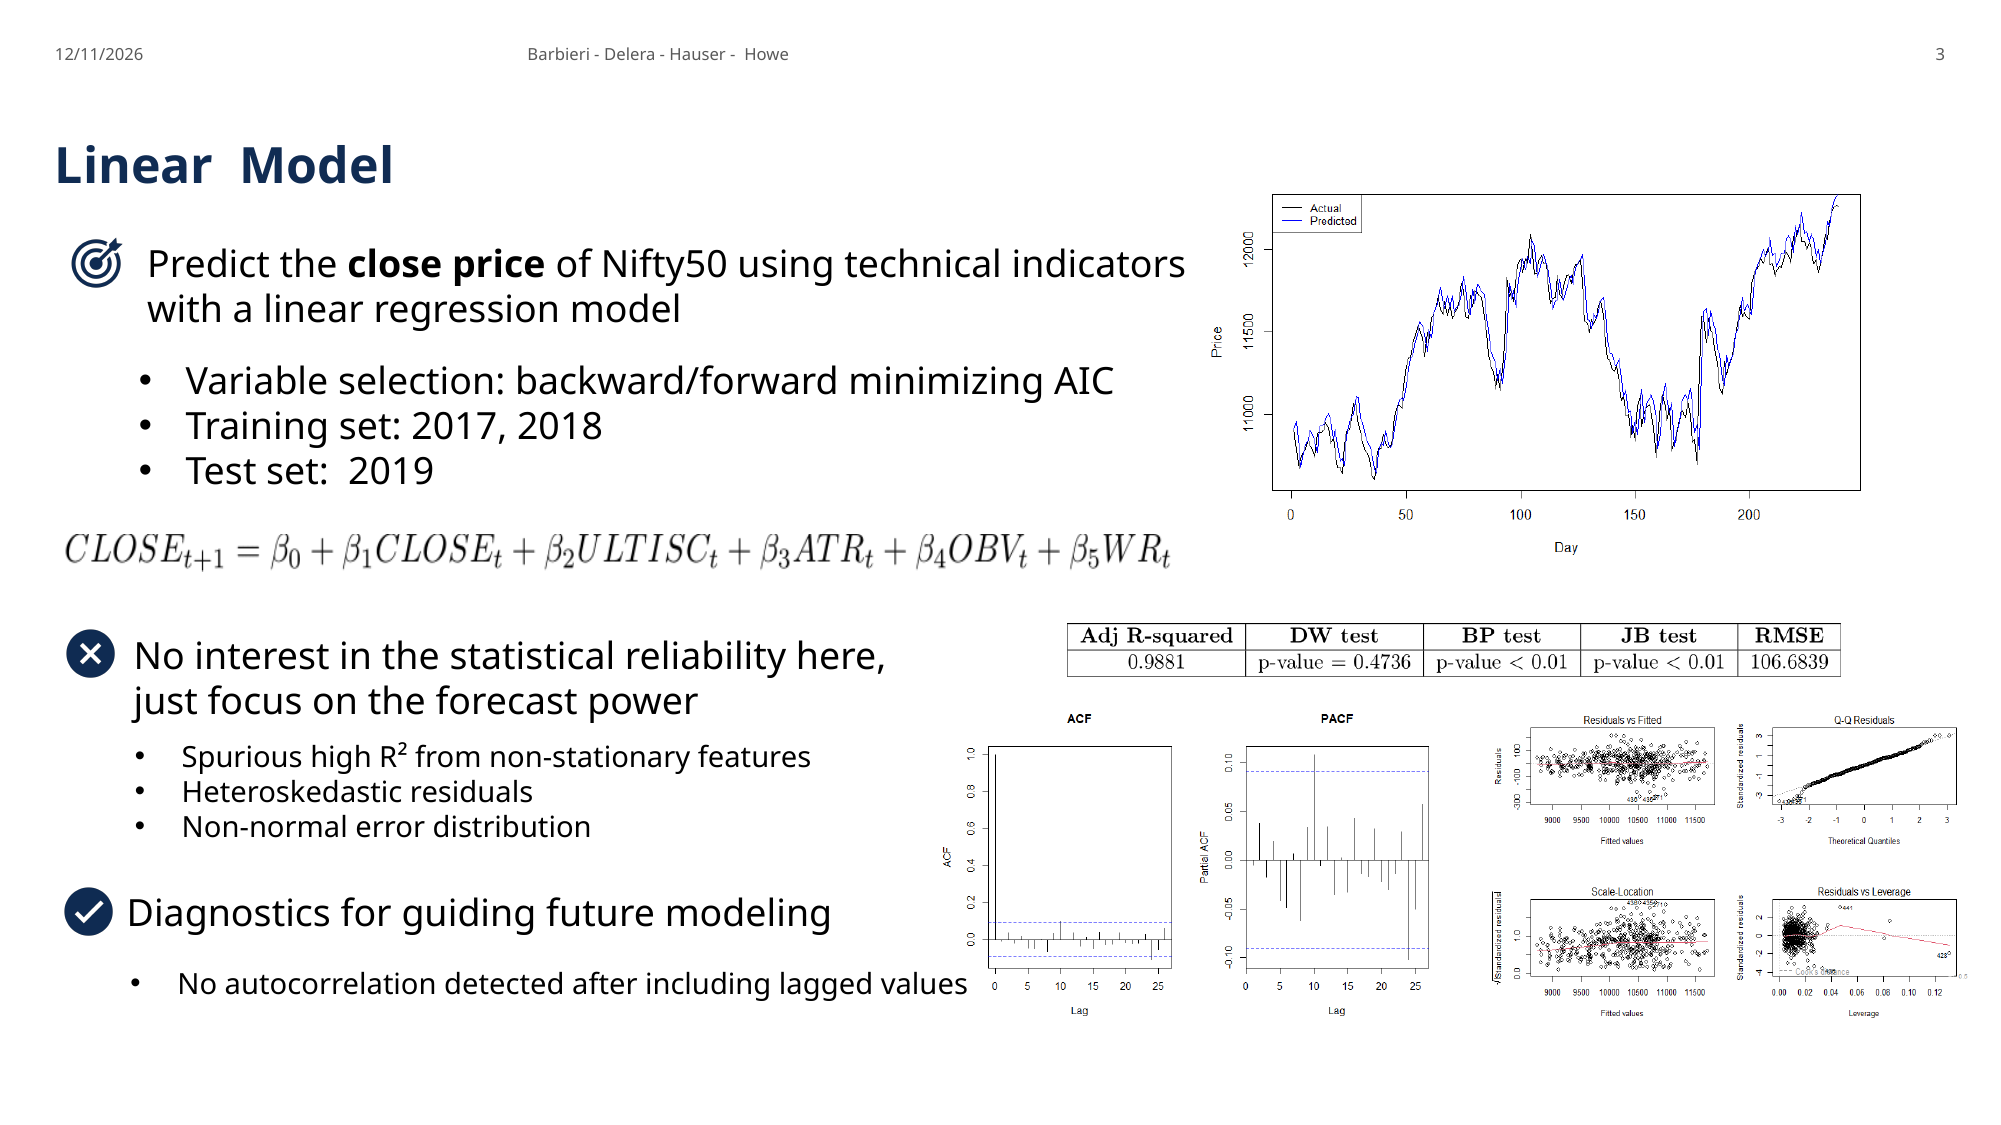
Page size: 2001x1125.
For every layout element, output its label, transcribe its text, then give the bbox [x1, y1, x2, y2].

text_box Spurious high R² from non-stationary features Heteroskedastic residuals Non-normal error distribution [120, 730, 840, 851]
picture [60, 623, 121, 684]
text_box Diagnostics for guiding future modeling [119, 881, 848, 942]
picture [66, 232, 128, 293]
text_box Variable selection: backward/forward minimizing AIC Training set: 2017, 2018 Test set: 2019 [123, 349, 1131, 500]
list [1206, 128, 1894, 572]
picture [1492, 685, 1976, 1029]
picture [54, 534, 1173, 572]
picture [939, 697, 1454, 1029]
slide_number 3 [1774, 6, 1945, 67]
title Linear Model [54, 133, 1059, 205]
picture [58, 881, 119, 942]
picture [1067, 623, 1841, 677]
text_box Predict the close price of Nifty50 using technical indicators with a linear regression model [132, 232, 1202, 337]
text_box No autocorrelation detected after including lagged values [115, 957, 939, 1008]
footer Barbieri - Delera - Hauser - Howe [527, 6, 1203, 67]
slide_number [54, 6, 446, 67]
text_box No interest in the statistical reliability here, just focus on the forecast power [118, 624, 903, 730]
